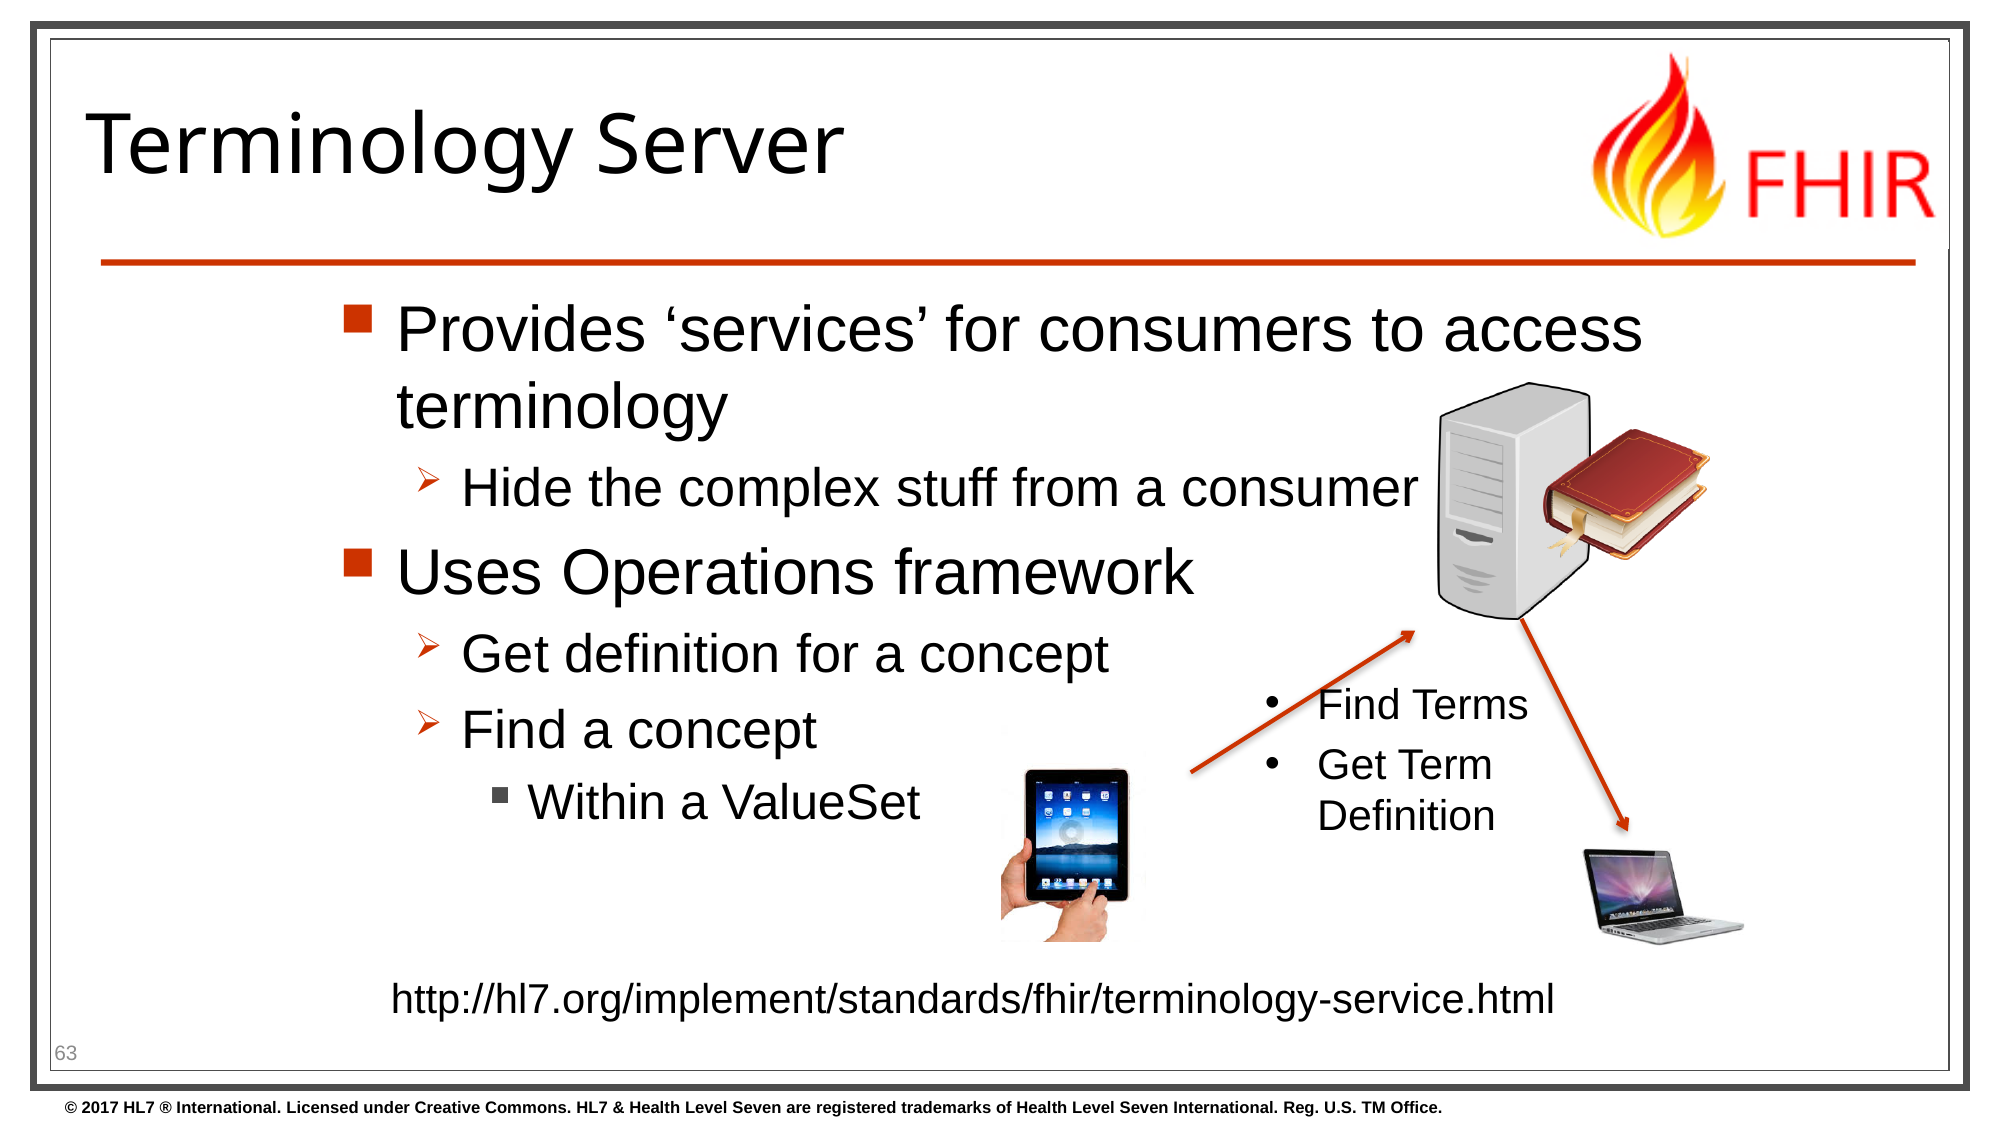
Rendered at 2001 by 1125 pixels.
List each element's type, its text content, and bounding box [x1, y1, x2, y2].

picture [1436, 382, 1711, 620]
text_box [1190, 630, 1416, 773]
picture [1580, 843, 1745, 953]
text_box http://hl7.org/implement/standards/fhir/terminology-service.html [376, 964, 1571, 1029]
text_box Find Terms Get Term Definition [1249, 668, 1546, 894]
list Provides ‘services’ for consumers to access terminology Hide the complex stuff from a consumer Uses Operations framework Get definition for a concept Find a concept Within a ValueSet [324, 278, 1675, 929]
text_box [1521, 618, 1628, 832]
slide_number 63 [39, 1034, 197, 1071]
title Terminology Server [70, 54, 1504, 244]
picture [1578, 42, 1949, 249]
picture [1001, 724, 1147, 942]
